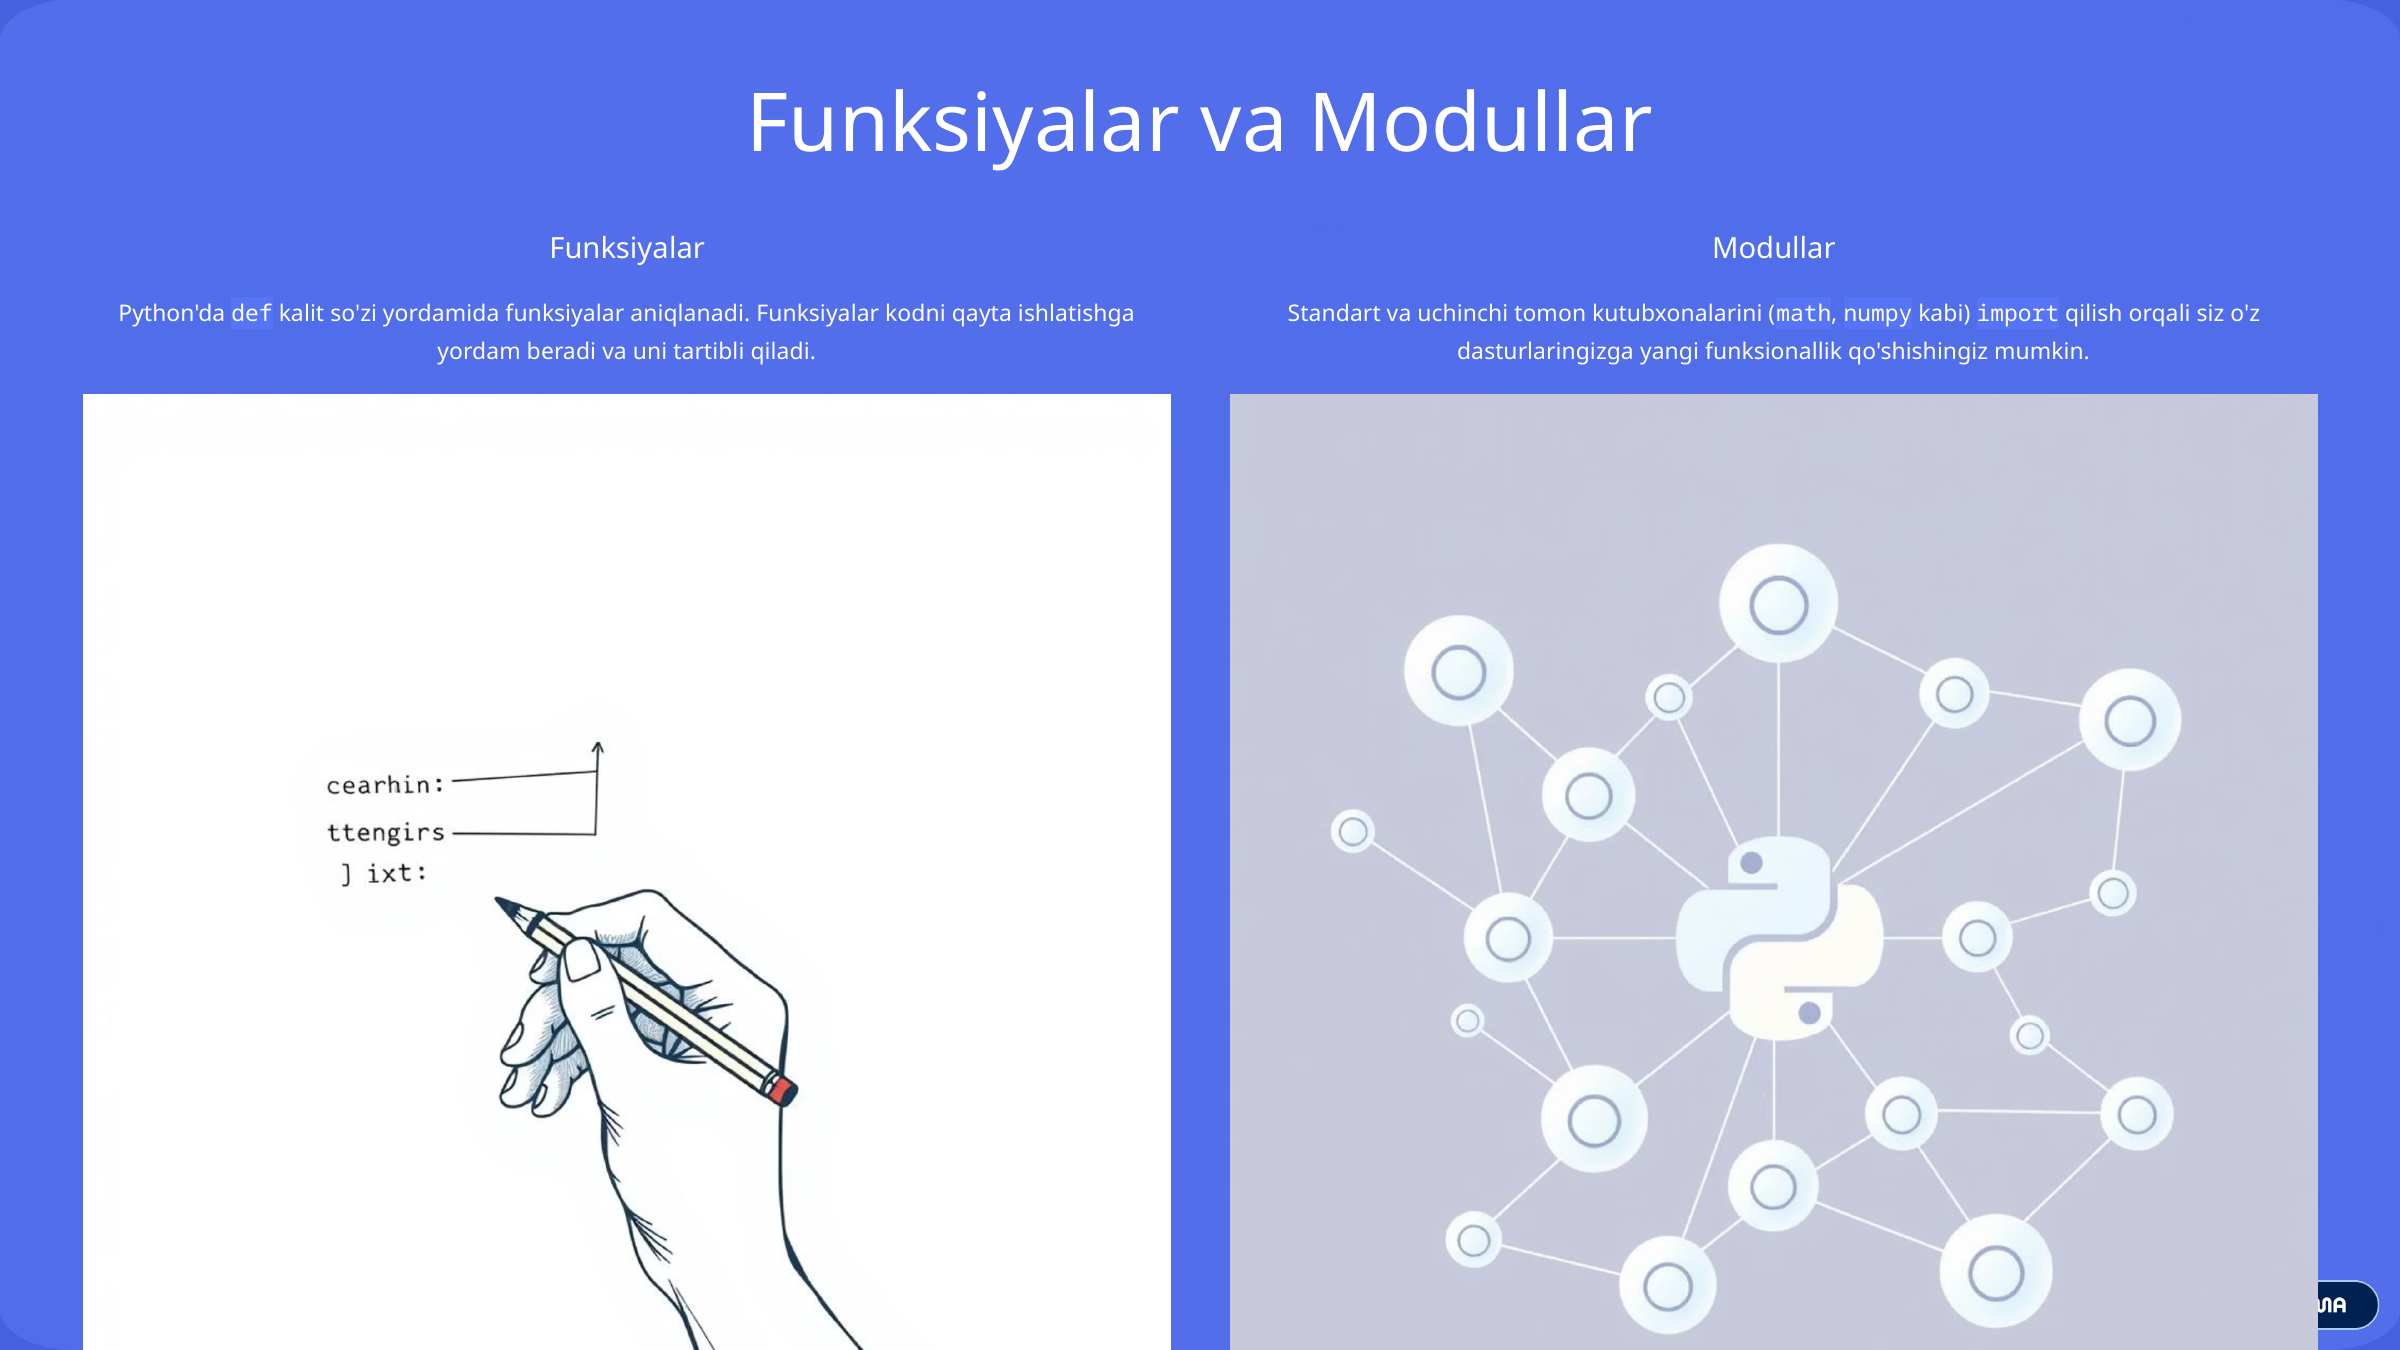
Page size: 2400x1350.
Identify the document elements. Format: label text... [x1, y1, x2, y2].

text_box Funksiyalar va Modullar [722, 65, 1678, 169]
picture [1230, 394, 2389, 1350]
text_box Python'da def kalit so'zi yordamida funksiyalar aniqlanadi. Funksiyalar kodni qayta ishlatishga yordam beradi va uni tartibli qiladi. [83, 288, 1171, 368]
text_box Modullar [1625, 227, 1923, 266]
text_box Funksiyalar [478, 227, 777, 266]
text_box Standart va uchinchi tomon kutubxonalarini (math, numpy kabi) import qilish orqali siz o'z dasturlaringizga yangi funksionallik qo'shishingiz mumkin. [1230, 288, 2318, 368]
picture [83, 394, 1171, 1350]
